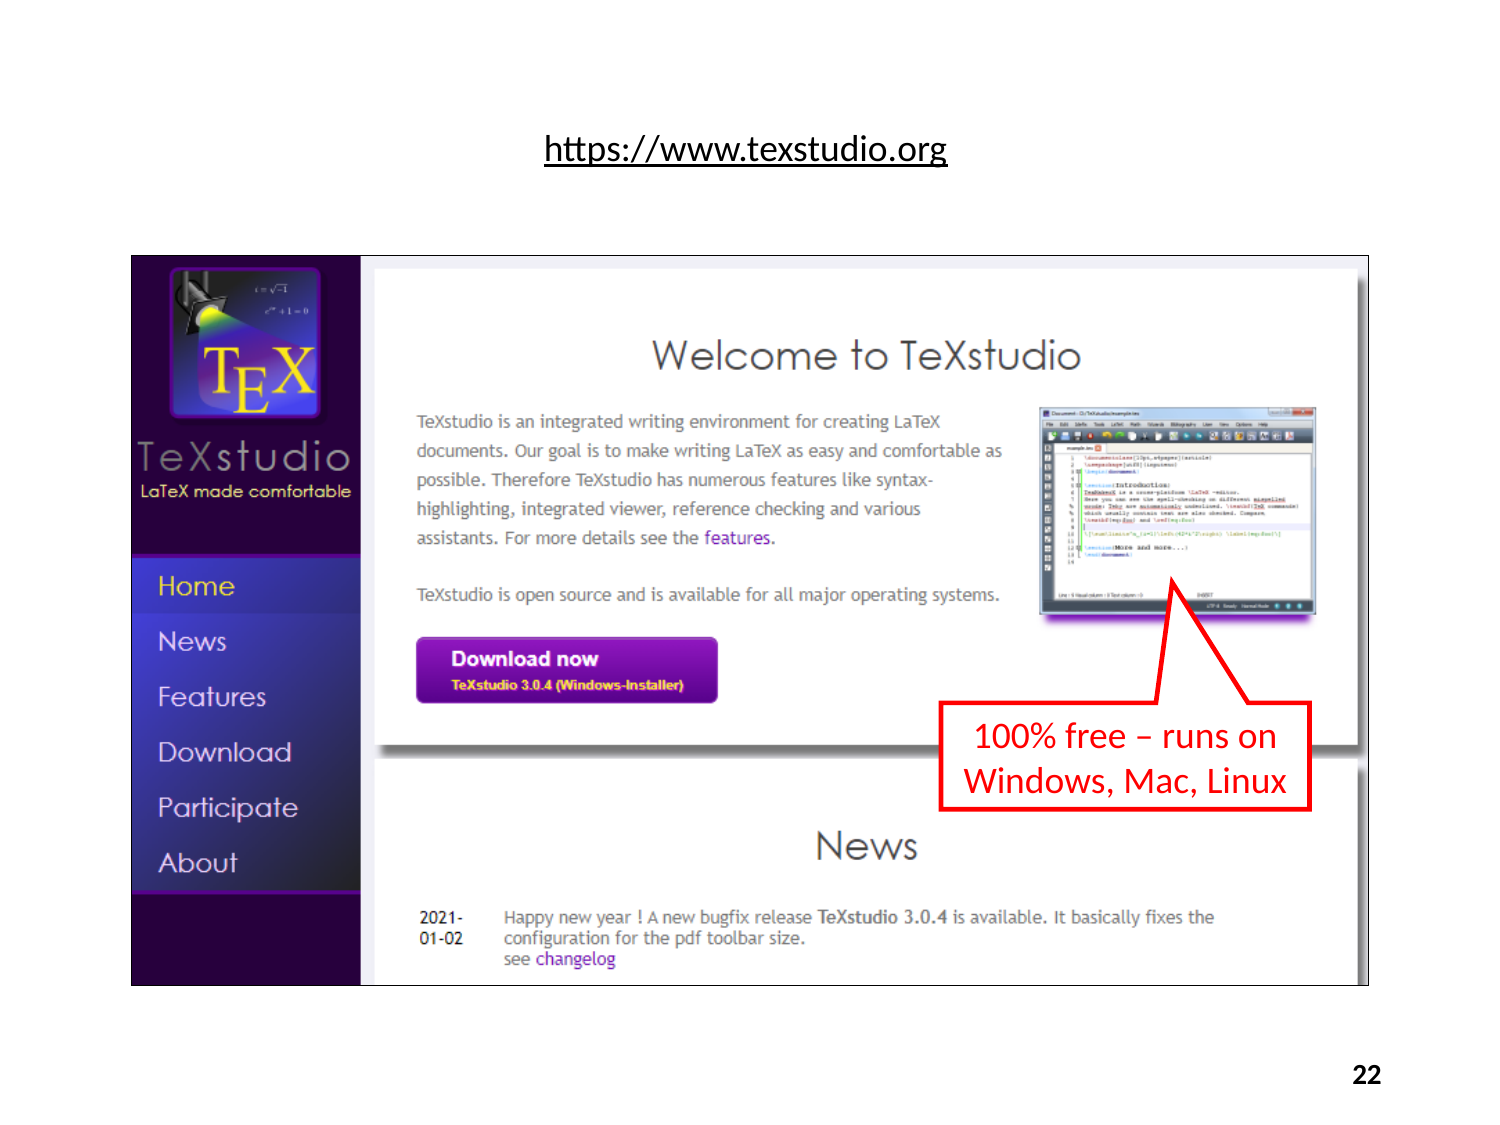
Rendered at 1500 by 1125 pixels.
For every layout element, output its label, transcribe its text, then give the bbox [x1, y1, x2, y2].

text_box https://www.texstudio.org [491, 117, 1009, 177]
picture [131, 255, 1369, 986]
slide_number 22 [1059, 1042, 1397, 1103]
